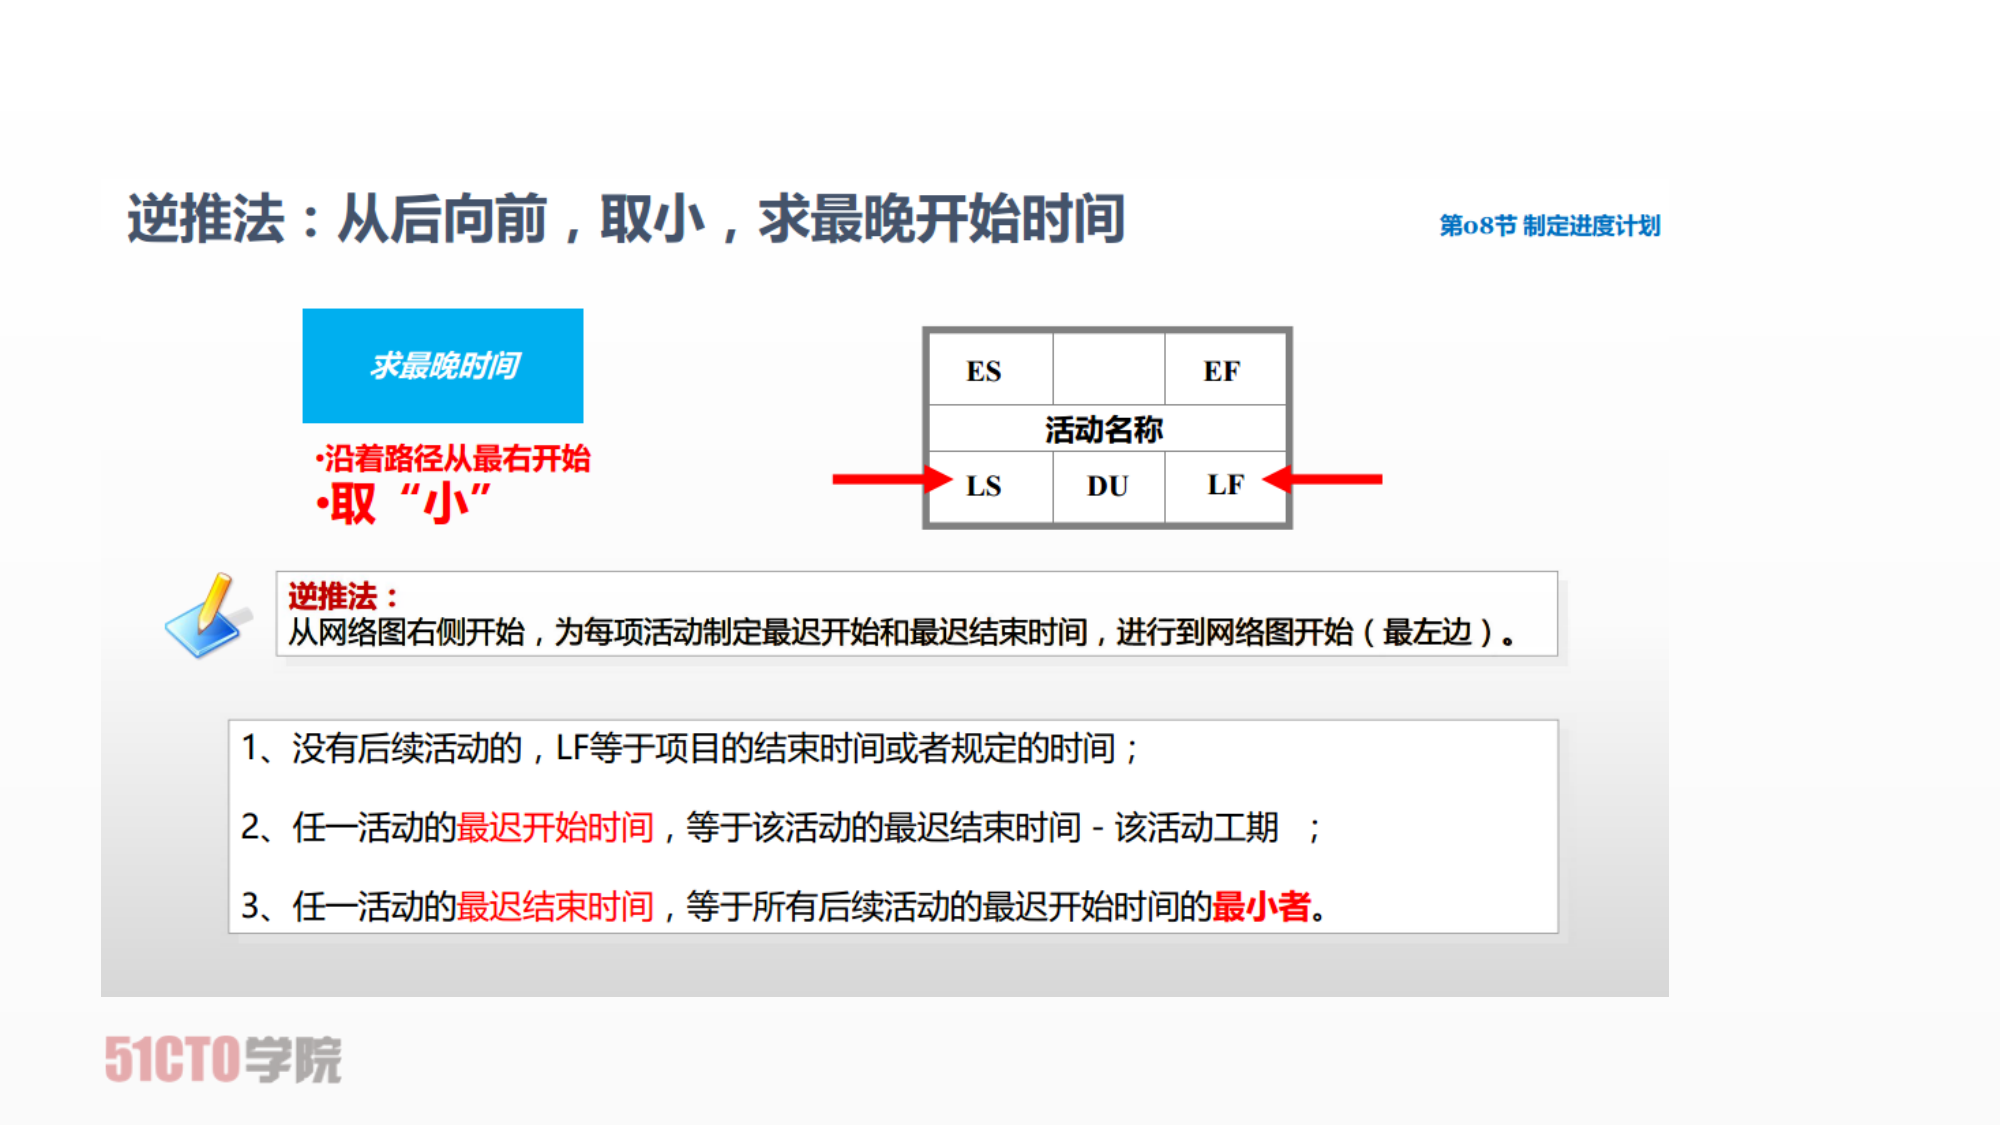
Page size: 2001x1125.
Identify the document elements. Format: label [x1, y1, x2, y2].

picture [101, 179, 1669, 997]
picture [45, 1002, 377, 1107]
